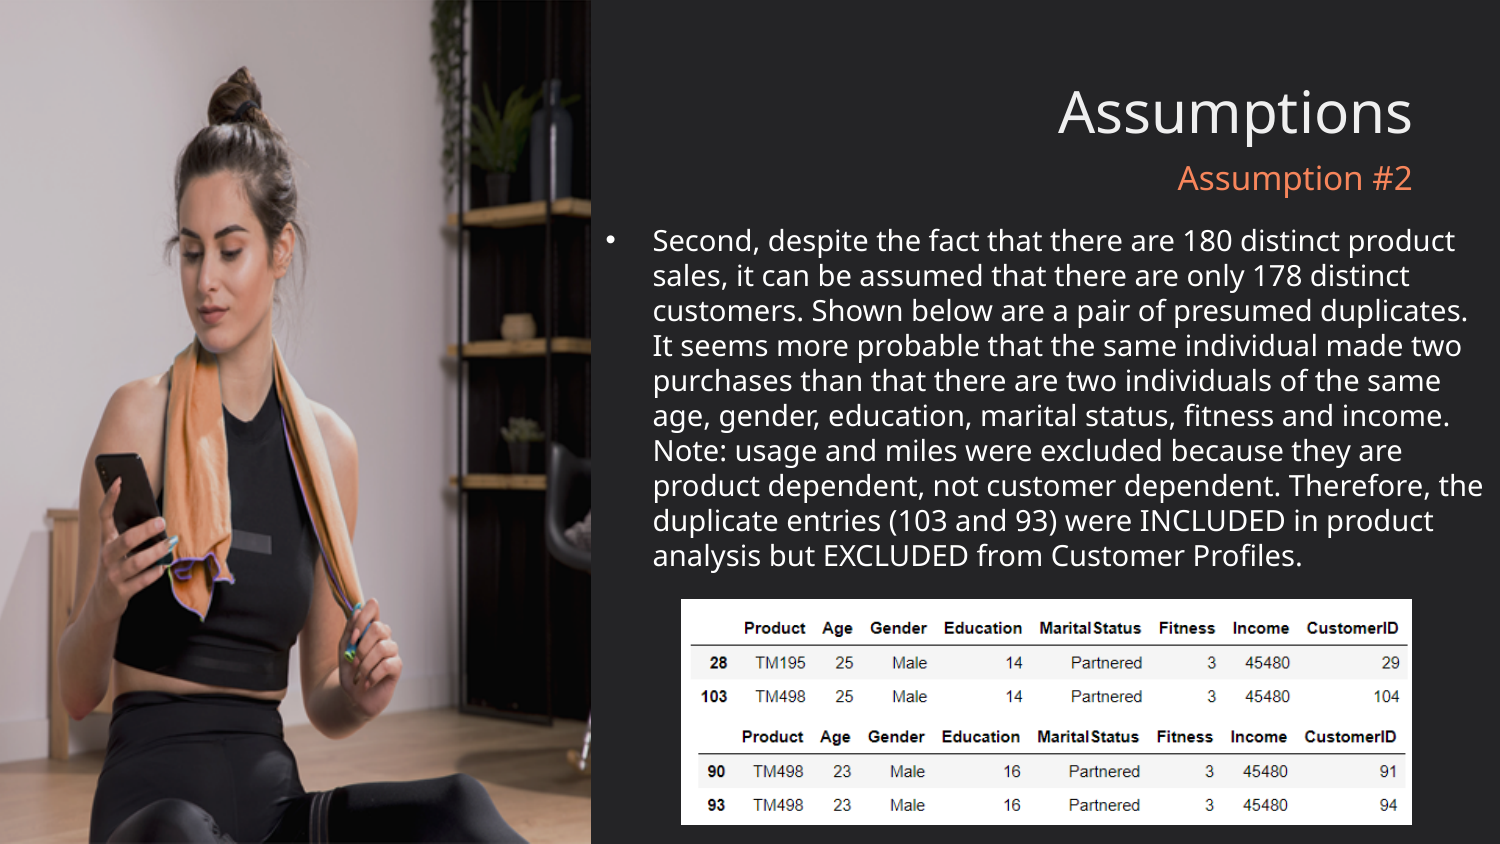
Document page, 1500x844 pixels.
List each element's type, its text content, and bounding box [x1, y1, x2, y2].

title Assumptions [594, 66, 1429, 161]
picture [680, 598, 1412, 826]
text_box Second, despite the fact that there are 180 distinct product sales, it can be assumed that there are only 178 distinct customers. Shown below are a pair of presumed duplicates. It seems more probable that the same individual made two purchases than that there are two individuals of the same age, gender, education, marital status, fitness and income. Note: usage and miles were excluded because they are product dependent, not customer dependent. Therefore, the duplicate entries (103 and 93) were INCLUDED in product analysis but EXCLUDED from Customer Profiles. [594, 207, 1500, 615]
picture [0, 0, 591, 844]
text_box Assumption #2 [950, 113, 1429, 207]
